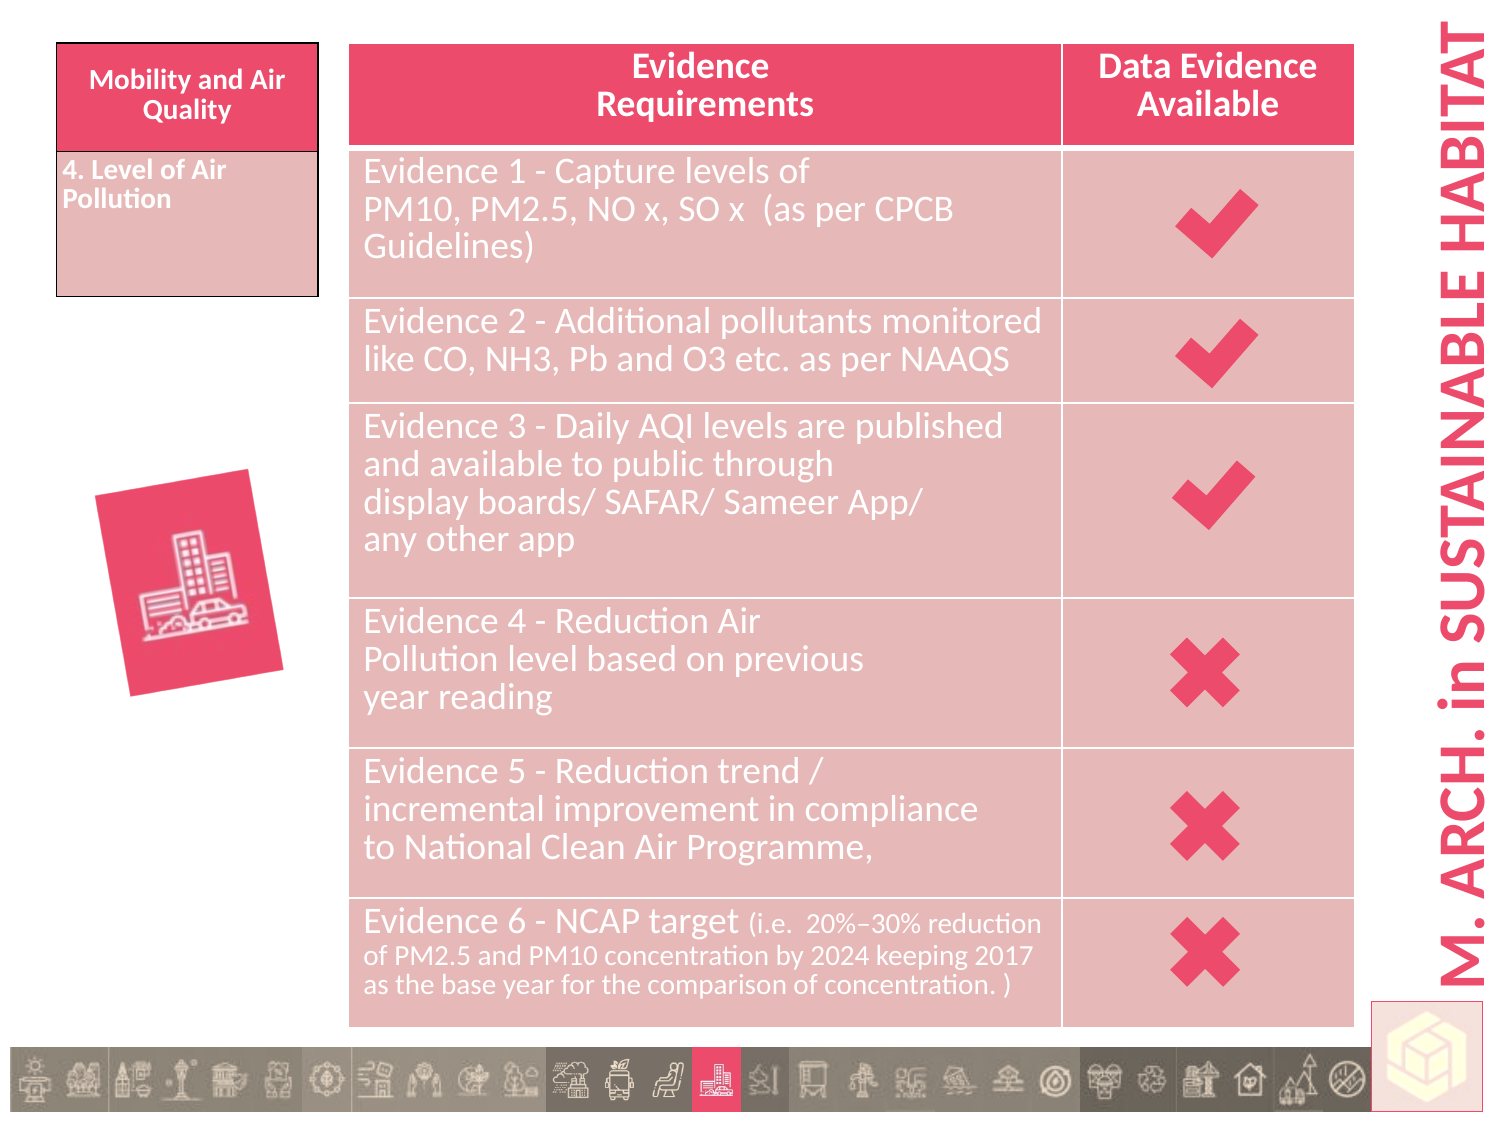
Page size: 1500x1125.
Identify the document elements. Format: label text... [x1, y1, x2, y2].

table_cell Evidence 3 - Daily AQI levels are published and available to public through display boards/ SAFAR/ Sameer App/ any other app [349, 404, 1061, 597]
table_cell Evidence 2 - Additional pollutants monitored like CO, NH3, Pb and O3 etc. as per NAAQS [349, 299, 1061, 402]
table_cell Evidence 5 - Reduction trend / incremental improvement in compliance to National Clean Air Programme, [349, 749, 1061, 897]
table_cell Evidence 1 - Capture levels of PM10, PM2.5, NO x, SO x (as per CPCB Guidelines) [349, 151, 1061, 297]
table_cell [1063, 151, 1354, 297]
table_cell 4. Level of Air Pollution [57, 152, 317, 296]
table_header Evidence Requirements [349, 44, 1061, 145]
table_cell [1063, 599, 1354, 747]
picture [1371, 1001, 1483, 1112]
text_box [1168, 914, 1243, 989]
table_header Data Evidence Available [1063, 44, 1354, 145]
table_cell Evidence 6 - NCAP target (i.e. 20%–30% reduction of PM2.5 and PM10 concentration by 2024 keeping 2017 as the base year for the comparison of concentration. ) [349, 899, 1061, 1027]
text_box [10, 1047, 301, 1113]
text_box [741, 1047, 1366, 1113]
picture [96, 470, 283, 696]
text_box [1167, 788, 1242, 863]
table_header Mobility and Air Quality [57, 44, 317, 151]
text_box [1173, 186, 1261, 261]
text_box M. ARCH. in SUSTAINABLE HABITAT [1410, 0, 1500, 1019]
table_cell [1063, 299, 1354, 402]
text_box [1172, 316, 1261, 391]
table_cell Evidence 4 - Reduction Air Pollution level based on previous year reading [349, 599, 1061, 747]
picture [302, 1047, 741, 1113]
table_cell [1063, 899, 1354, 1027]
table_cell [1063, 749, 1354, 897]
table_cell [1063, 404, 1354, 597]
text_box [1167, 635, 1242, 710]
text_box [1169, 458, 1258, 533]
